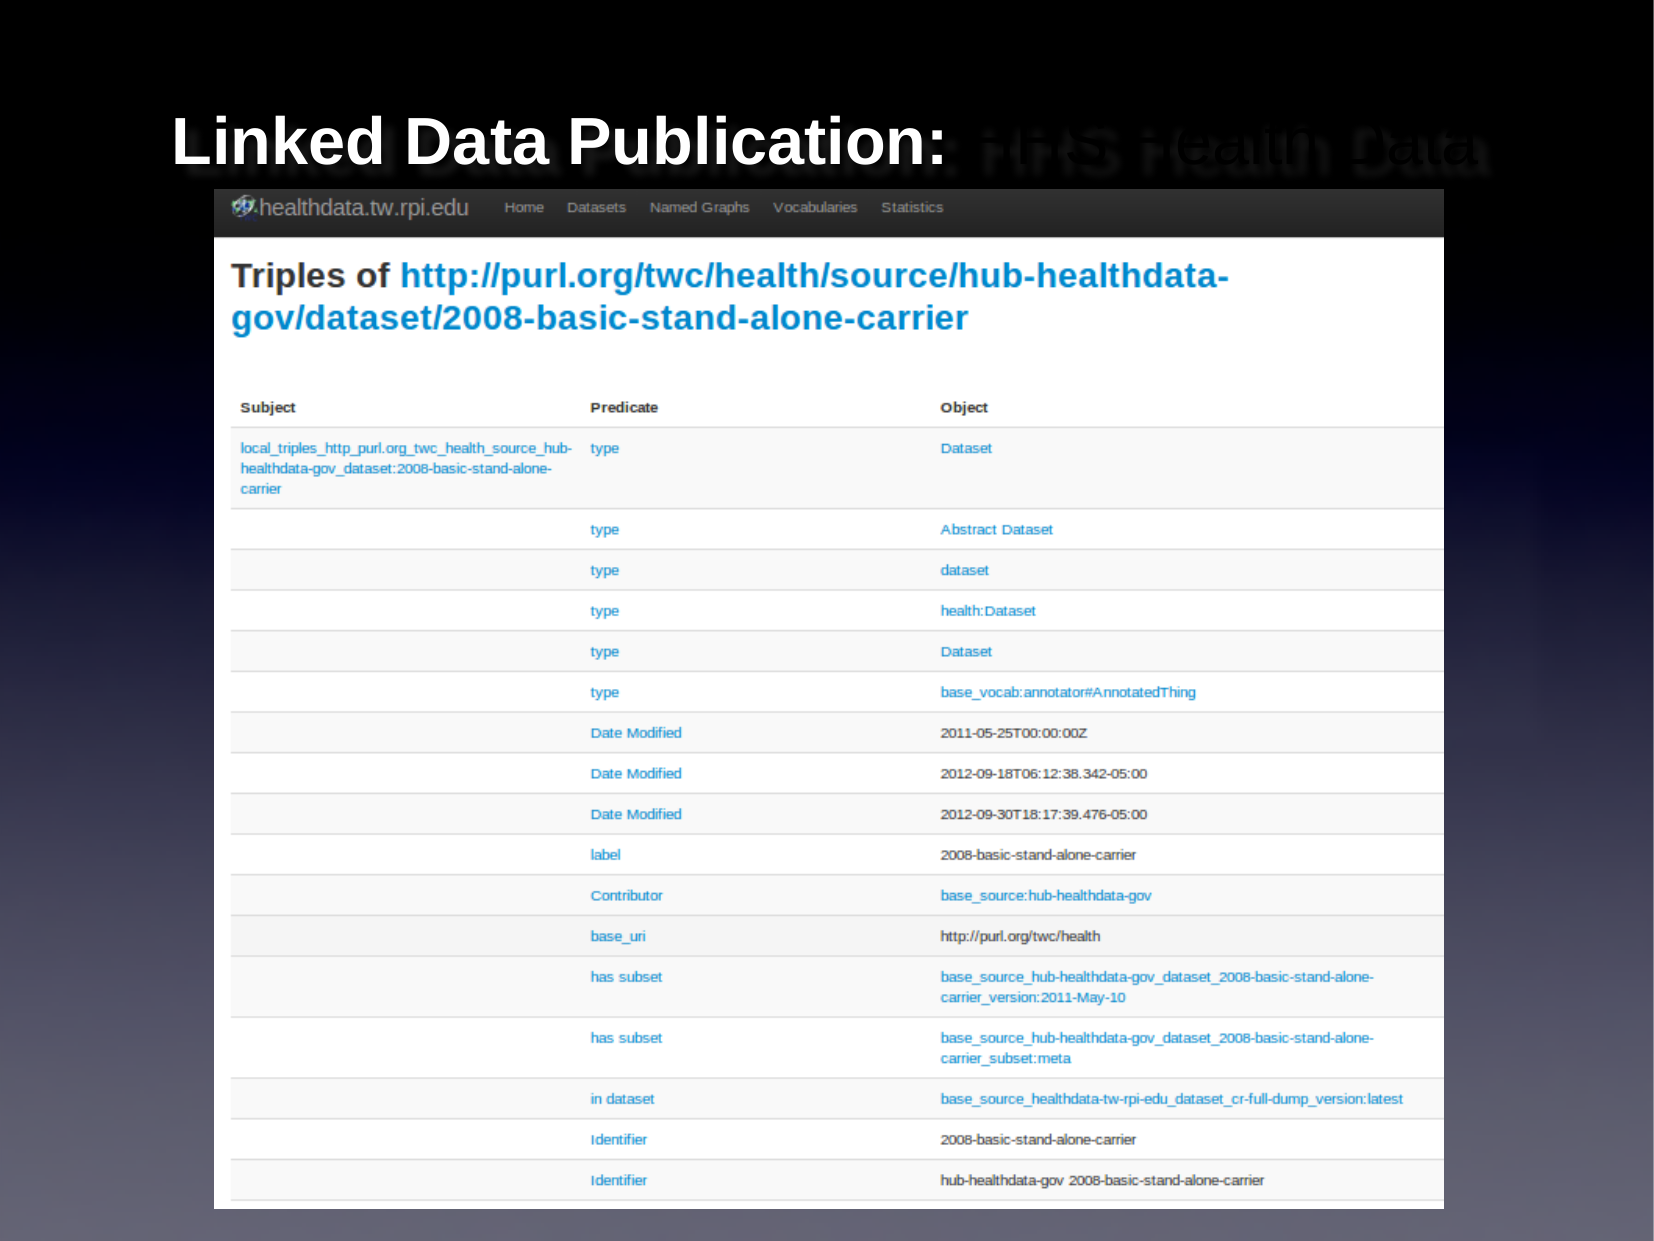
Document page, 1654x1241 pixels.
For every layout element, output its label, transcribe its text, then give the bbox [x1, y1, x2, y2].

picture [0, 0, 1654, 1241]
text_box Linked Data Publication: HHS Health Data [156, 90, 1497, 185]
